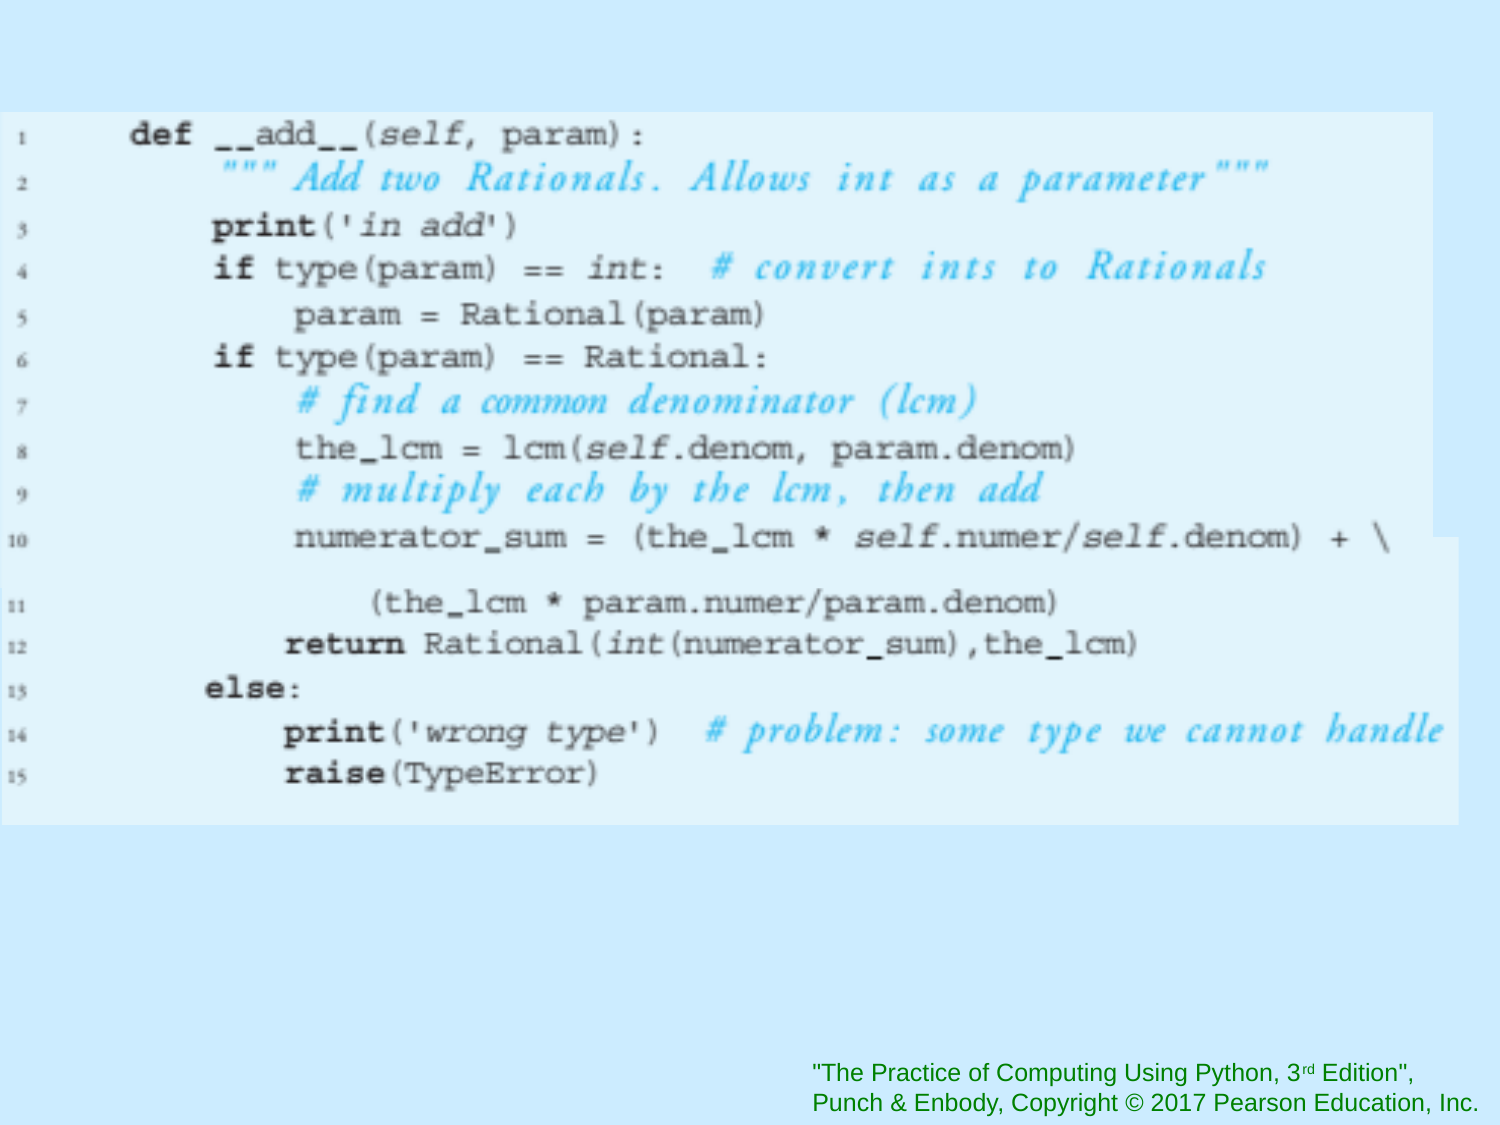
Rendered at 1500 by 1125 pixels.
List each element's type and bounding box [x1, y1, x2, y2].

picture [0, 112, 1459, 826]
